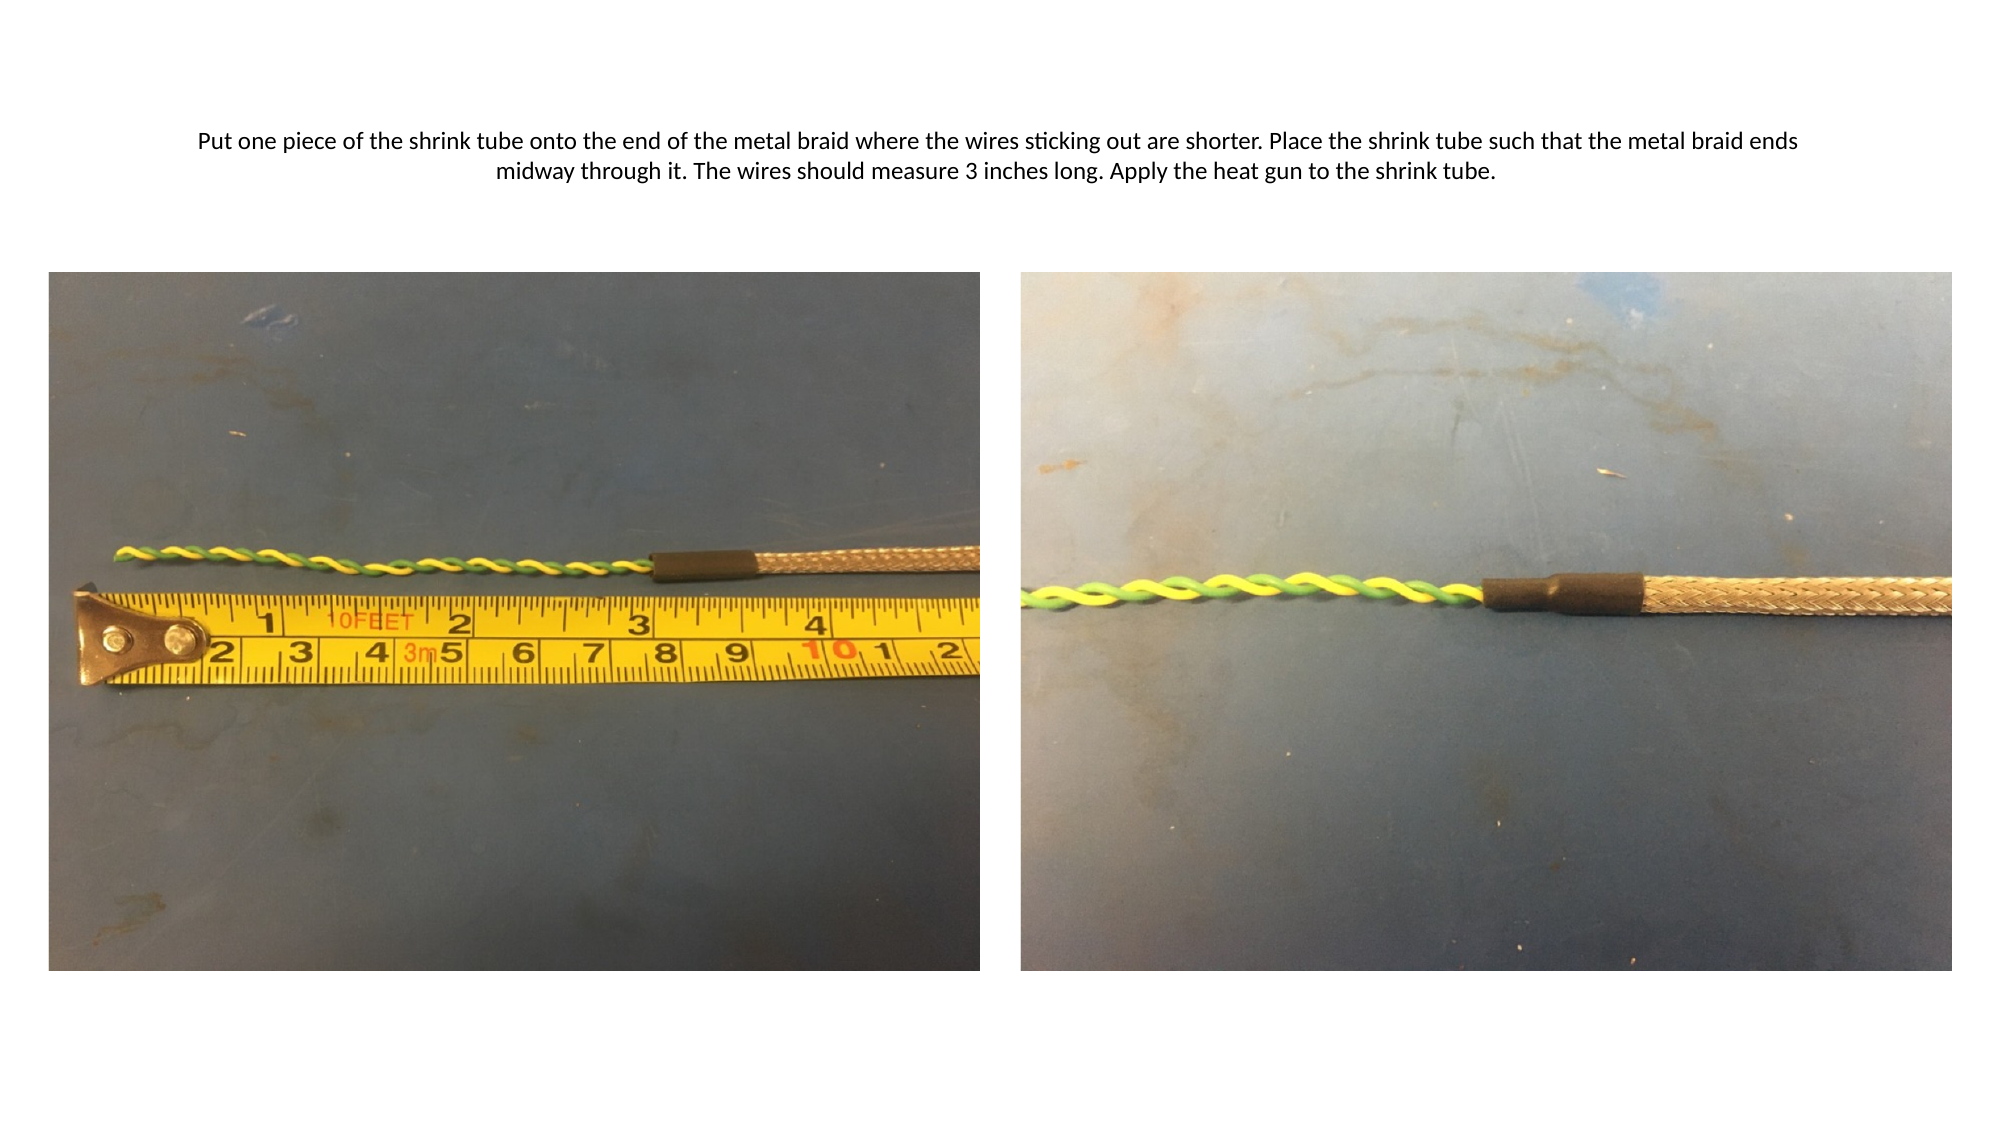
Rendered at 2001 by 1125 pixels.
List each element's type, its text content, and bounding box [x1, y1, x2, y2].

picture [50, 155, 979, 1087]
text_box Put one piece of the shrink tube onto the end of the metal braid where the wires sticking out are shorter. Place the shrink tube such that the metal braid ends midway through it. The wires should measure 3 inches long. Apply the heat gun to the shrink tube. [176, 116, 1824, 192]
picture [1022, 155, 1951, 1087]
